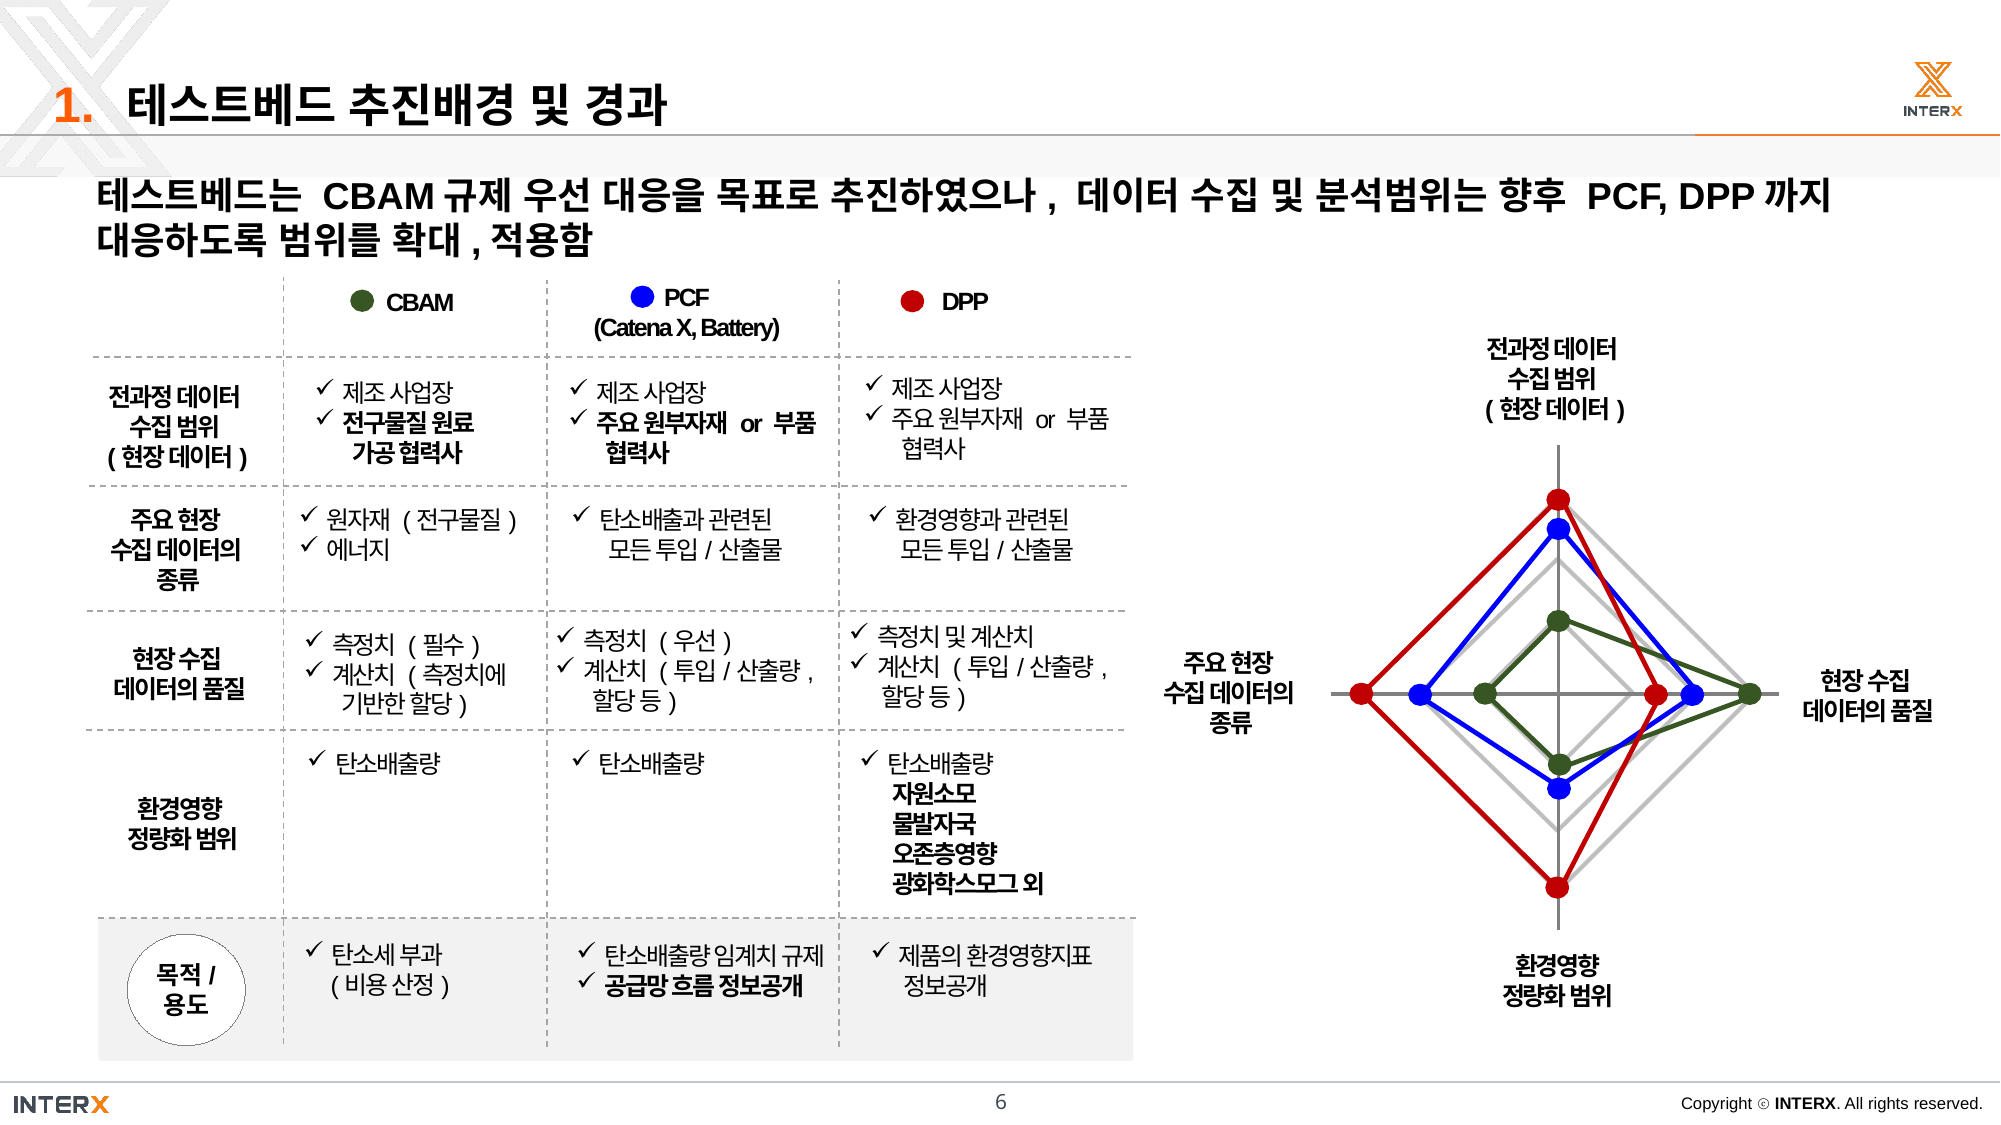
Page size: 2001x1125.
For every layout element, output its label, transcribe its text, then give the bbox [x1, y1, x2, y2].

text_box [1685, 699, 1743, 765]
table_cell AS-IS [1552, 777, 1558, 800]
text_box [1545, 889, 1554, 898]
text_box 테스트베드는 CBAM규제 우선 대응을 목표로 추진하였으나, 데이터 수집 및 분석범위는 향후 PCF, DPP까지 대응하도록 범위를 확대,적용함 [81, 137, 1959, 270]
text_box 환경영향과 관련된 모든 투입/산출물 [852, 497, 1095, 572]
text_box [1368, 505, 1552, 688]
text_box 주요 현장 수집 데이터의 종류 [1131, 640, 1332, 746]
text_box [900, 290, 925, 313]
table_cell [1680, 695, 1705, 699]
picture [1904, 62, 1962, 116]
text_box [1564, 490, 1571, 504]
text_box 환경영향 정량화 범위 [1487, 943, 1629, 1018]
text_box 환경영향 정량화 범위 [112, 786, 254, 862]
text_box 주요 현장 수집 데이터의 종류 [78, 497, 278, 602]
text_box 전과정 데이터 수집 범위 (현장 데이터) [1470, 326, 1640, 431]
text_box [1696, 620, 1743, 688]
text_box [98, 925, 1134, 1061]
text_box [1368, 699, 1551, 882]
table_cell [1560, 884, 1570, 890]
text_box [1565, 700, 1686, 783]
table_cell [1350, 695, 1374, 705]
text_box 제조 사업장 주요 원부자재 or 부품 협력사 [849, 366, 1126, 471]
picture [0, 0, 172, 134]
text_box 전과정 데이터 수집 범위 (현장 데이터) [92, 374, 263, 479]
table_header 개선방식 [1560, 696, 1644, 703]
text_box [1747, 682, 1762, 693]
table_cell 20 ~60HP 가동 [103, 919, 1131, 1055]
text_box DPP [927, 277, 1004, 323]
text_box 현장 수집 데이터의 품질 [1768, 657, 1969, 733]
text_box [1660, 535, 1693, 687]
table_cell [1552, 517, 1558, 541]
table_header [841, 614, 1120, 719]
text_box 탄소배출량 자원소모 물발자국 오존층영향 광화학스모그 외 [844, 741, 1097, 906]
text_box 목적/ 용도 [127, 934, 246, 1046]
table_cell 간접배출량(전력) [1738, 695, 1761, 705]
text_box [1546, 489, 1554, 505]
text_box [283, 926, 840, 1048]
text_box 측정치 및 계산치 계산치 (투입/산출량, 할당 등) [844, 619, 1123, 719]
picture [14, 1096, 109, 1113]
text_box 현장 수집 데이터의 품질 [80, 635, 278, 711]
text_box 1. [27, 36, 109, 133]
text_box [1564, 505, 1657, 687]
text_box 제품의 환경영향지표 정보공개 [855, 933, 1115, 1008]
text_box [283, 276, 840, 917]
text_box 테스트베드 추진배경 및 경과 [126, 43, 1678, 132]
text_box [1349, 682, 1363, 693]
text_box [1563, 703, 1657, 882]
